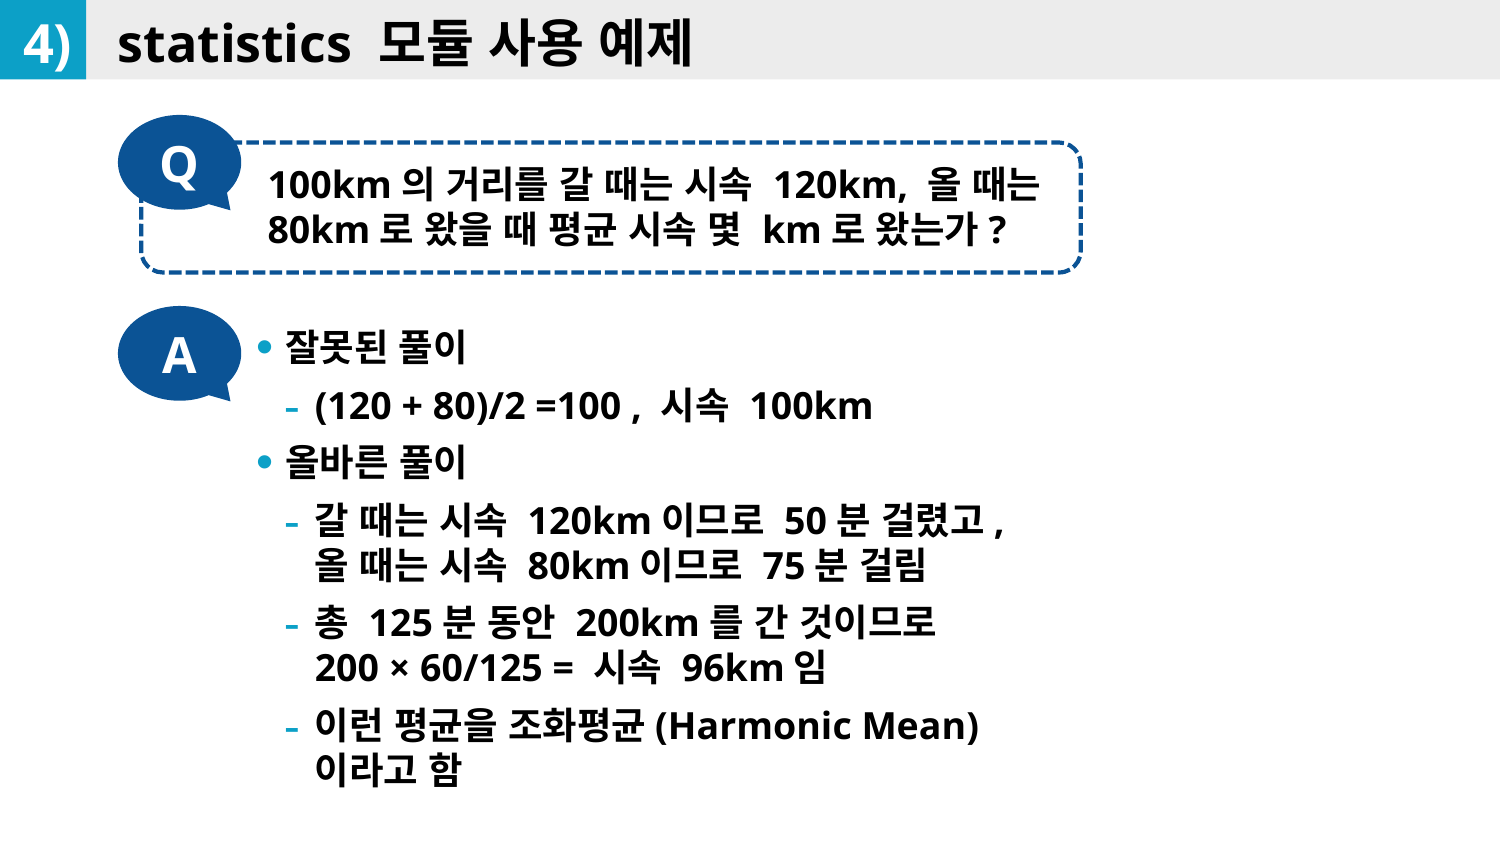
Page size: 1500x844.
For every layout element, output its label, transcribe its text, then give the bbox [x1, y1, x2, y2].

text_box Q [115, 112, 244, 213]
text_box 100km의 거리를 갈 때는 시속 120km, 올 때는 80km로 왔을 때 평균 시속 몇 km로 왔는가? [252, 153, 1070, 258]
text_box A [115, 303, 241, 404]
text_box 4) [0, 0, 98, 86]
text_box [139, 140, 1083, 275]
text_box 잘못된 풀이 (120 + 80)/2 =100 , 시속 100km 올바른 풀이 갈 때는 시속 120km이므로 50분 걸렸고, 올 때는 시속 80km이므로 75분 걸림 총 125분 동안 200km를 간 것이므로 200 × 60/125 = 시속 96km임 이런 평균을 조화평균(Harmonic Mean) 이라고 함 [241, 317, 1109, 800]
text_box statistics 모듈 사용 예제 [98, 0, 1436, 85]
